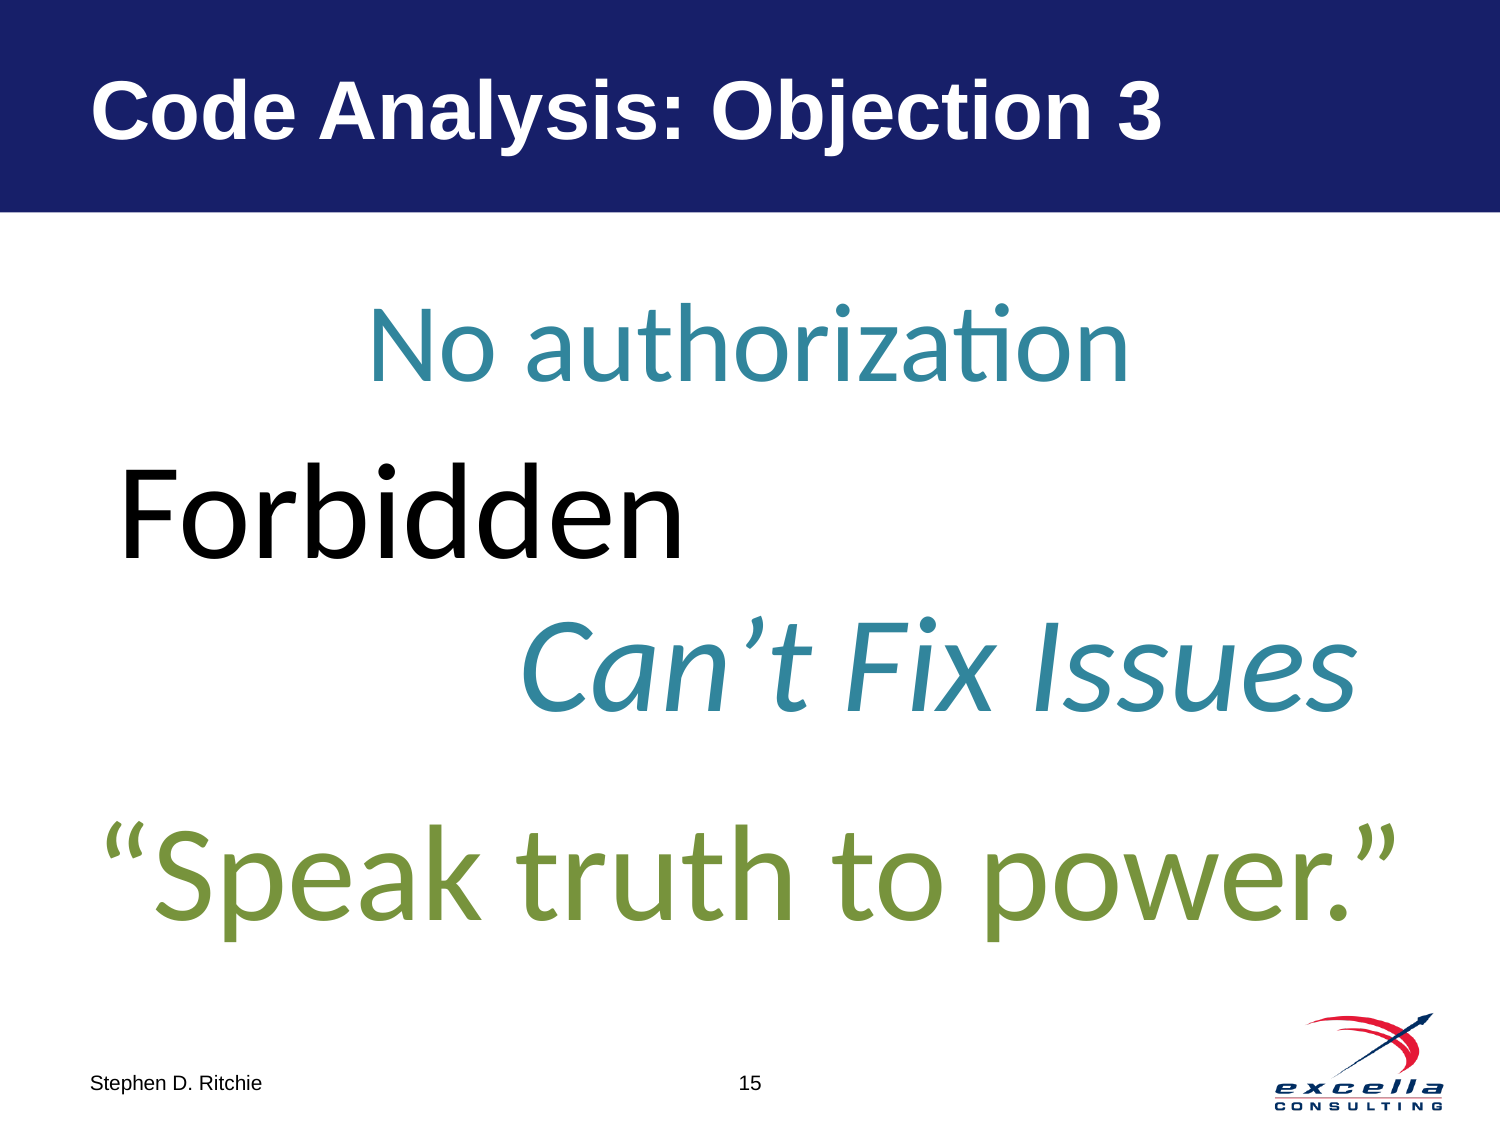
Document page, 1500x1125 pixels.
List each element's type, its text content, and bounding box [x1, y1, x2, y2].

footer 15 [512, 1062, 988, 1103]
text_box No authorization [351, 261, 1149, 412]
text_box “Speak truth to power.” [43, 775, 1457, 956]
title Code Analysis: Objection 3 [75, 12, 1425, 200]
text_box Forbidden [102, 413, 704, 593]
text_box Can’t Fix Issues [504, 566, 1376, 747]
picture [1270, 1009, 1450, 1115]
